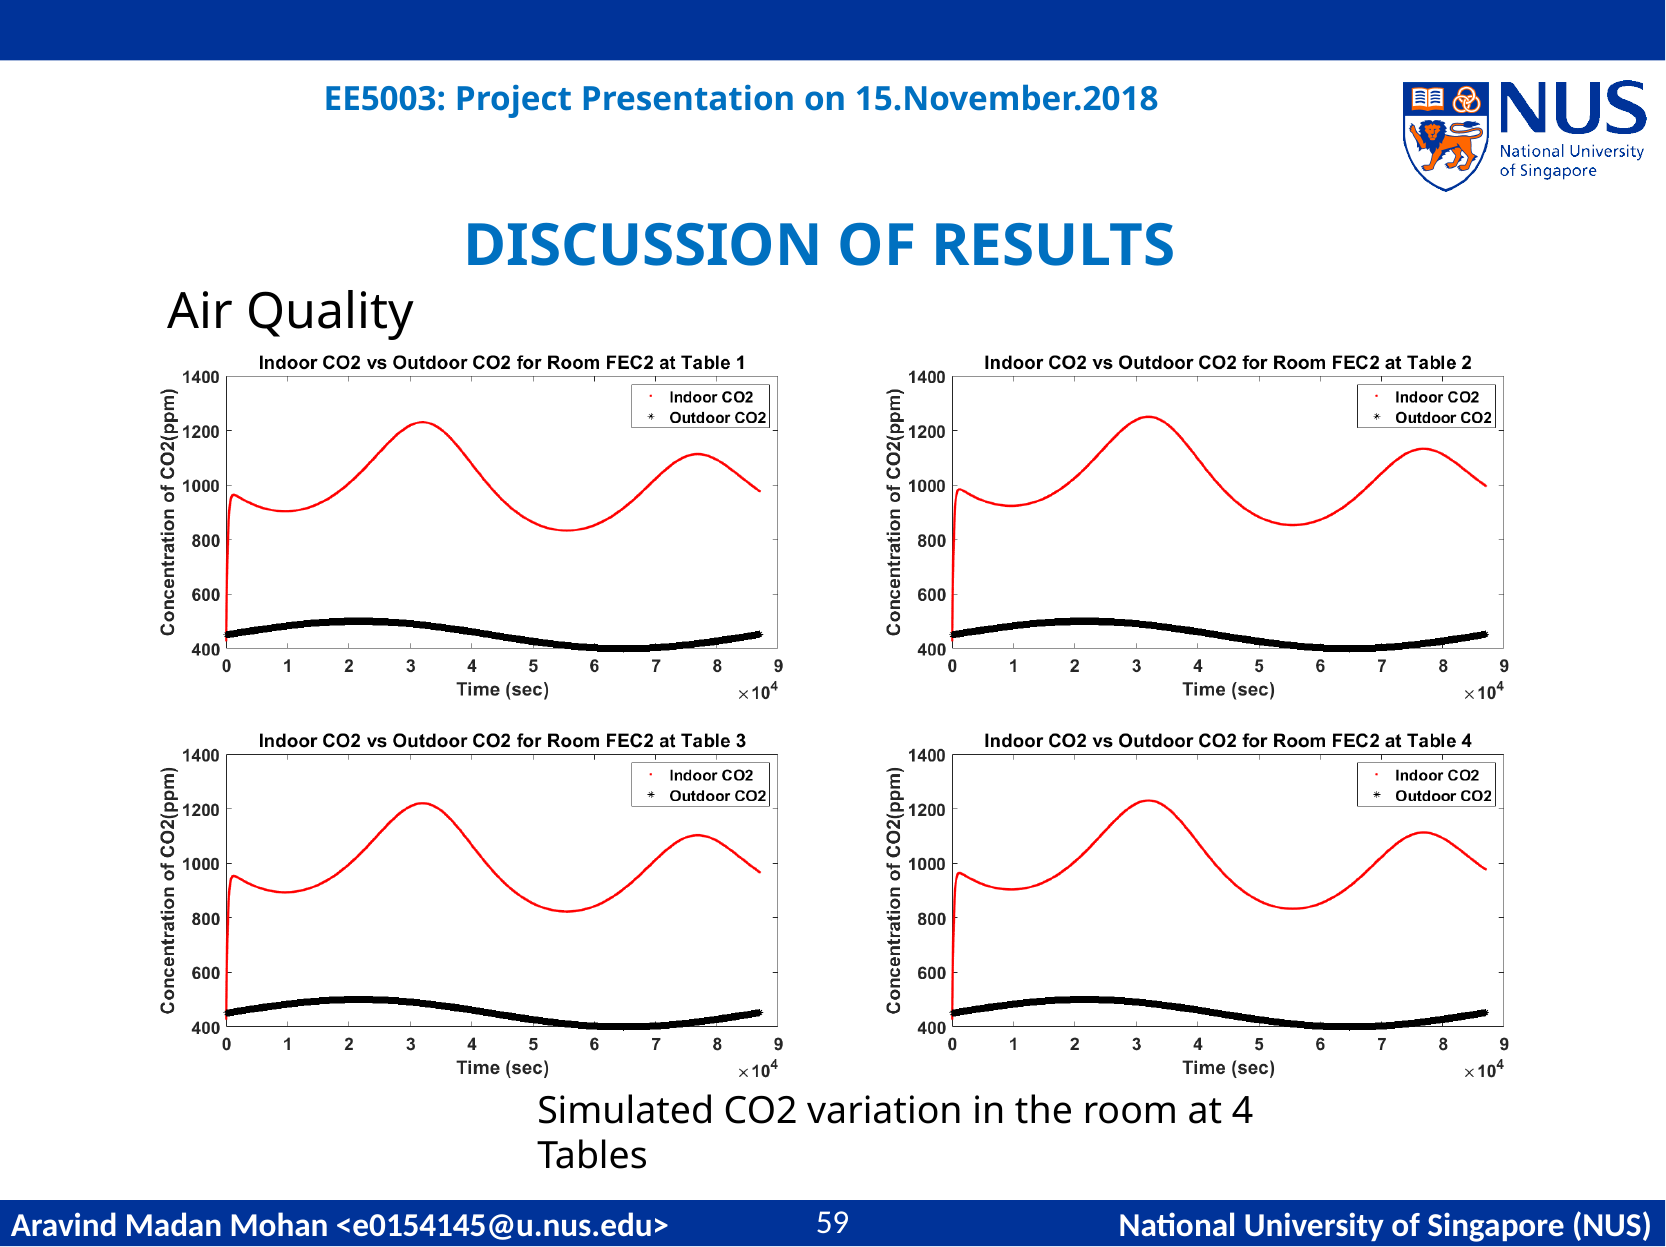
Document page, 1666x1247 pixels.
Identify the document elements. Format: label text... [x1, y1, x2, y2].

text_box Discussion of Results [66, 191, 1573, 293]
text_box Air Quality [152, 270, 429, 345]
text_box 59 [727, 1202, 938, 1238]
footer [769, 1238, 896, 1247]
text_box Simulated CO2 variation in the room at 4 Tables [445, 1089, 1274, 1147]
picture [138, 346, 1527, 1080]
picture [1393, 70, 1658, 200]
